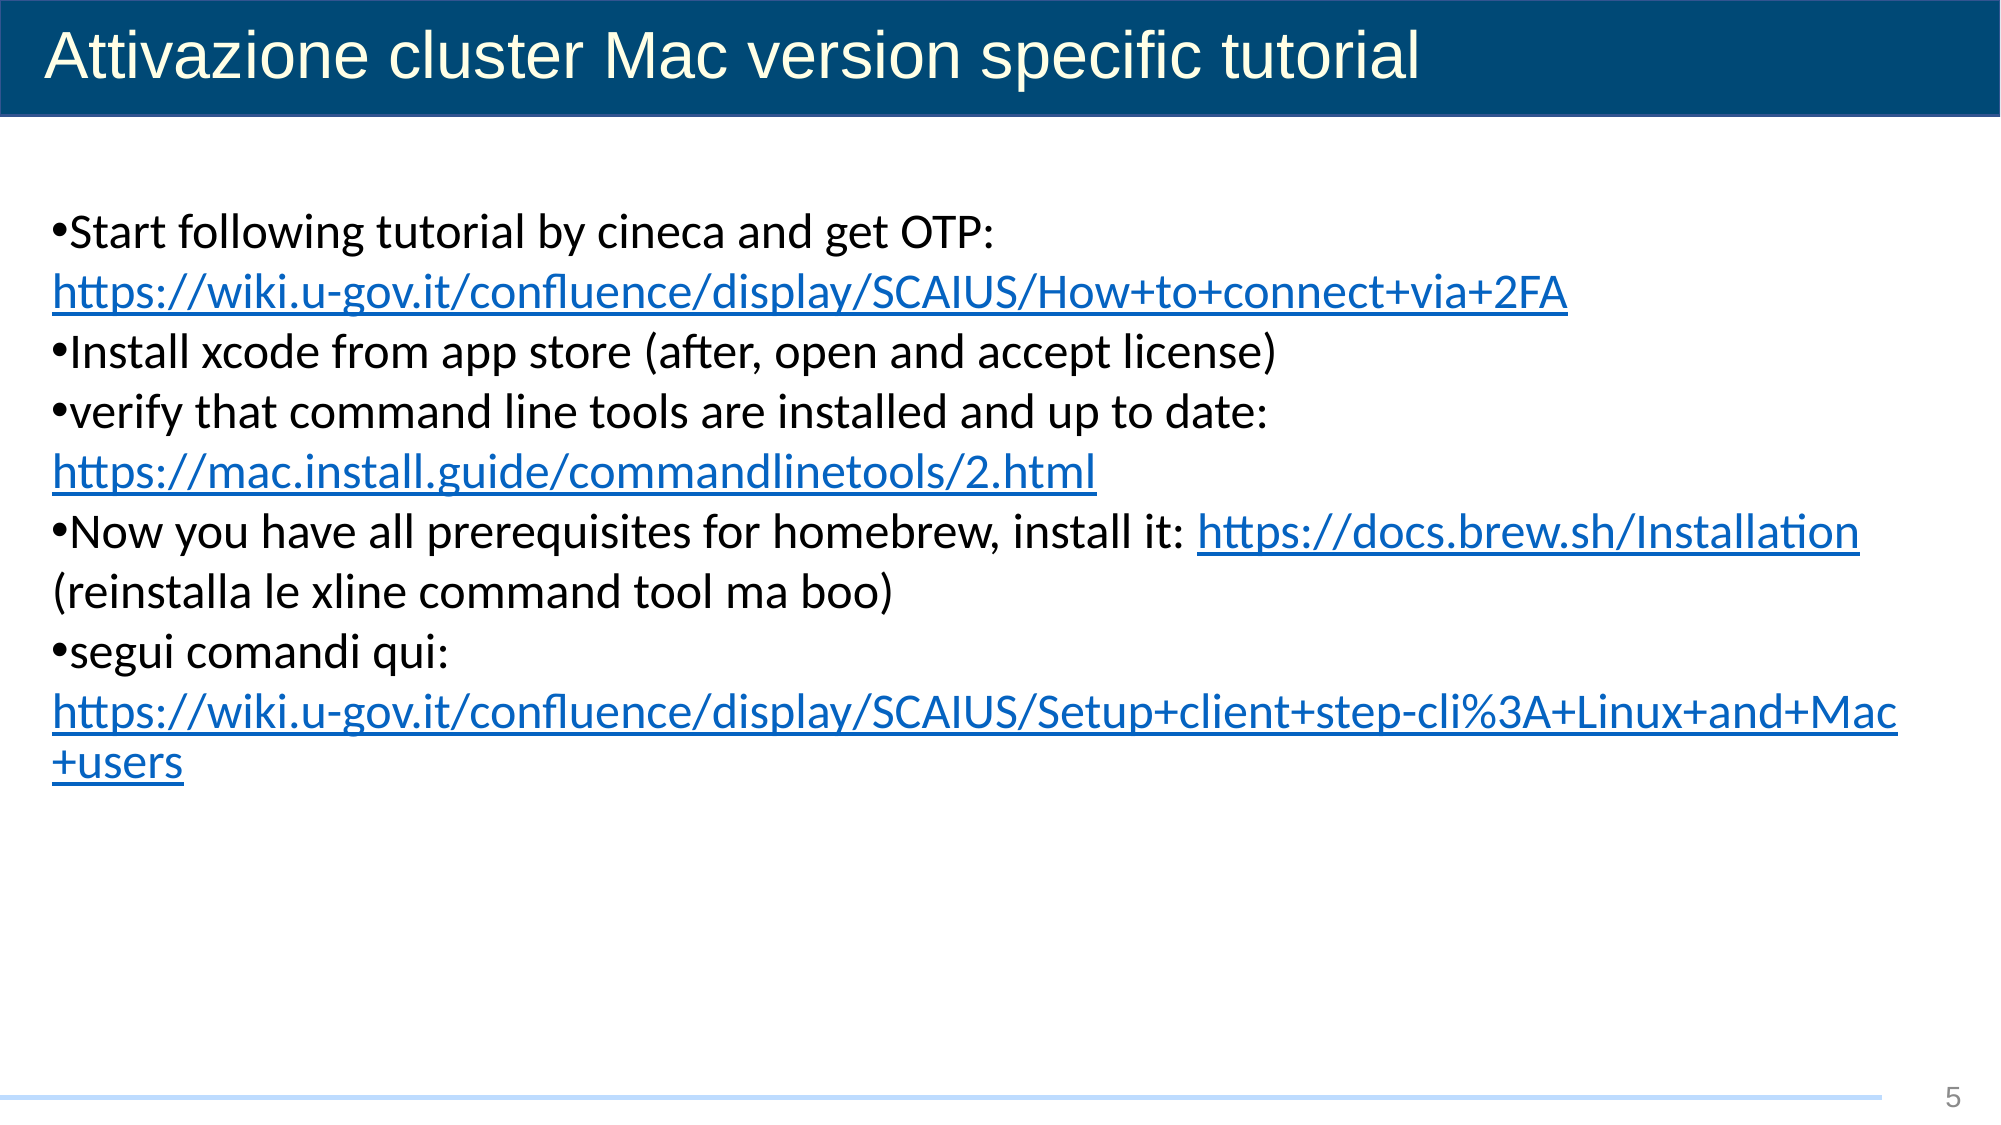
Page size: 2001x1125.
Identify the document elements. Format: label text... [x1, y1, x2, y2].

slide_number 5 [1901, 1065, 1977, 1125]
text_box Start following tutorial by cineca and get OTP: https://wiki.u-gov.it/confluence/display/SCAIUS/How+to+connect+via+2FA Install xcode from app store (after, open and accept license) verify that command line tools are installed and up to date: https://mac.install.guide/commandlinetools/2.html Now you have all prerequisites for homebrew, install it: https://docs.brew.sh/Installation (reinstalla le xline command tool ma boo) segui comandi qui: https://wiki.u-gov.it/confluence/display/SCAIUS/Setup+client+step-cli%3A+Linux+and+Mac+users [37, 191, 1926, 747]
list Attivazione cluster Mac version specific tutorial [0, 0, 2000, 114]
